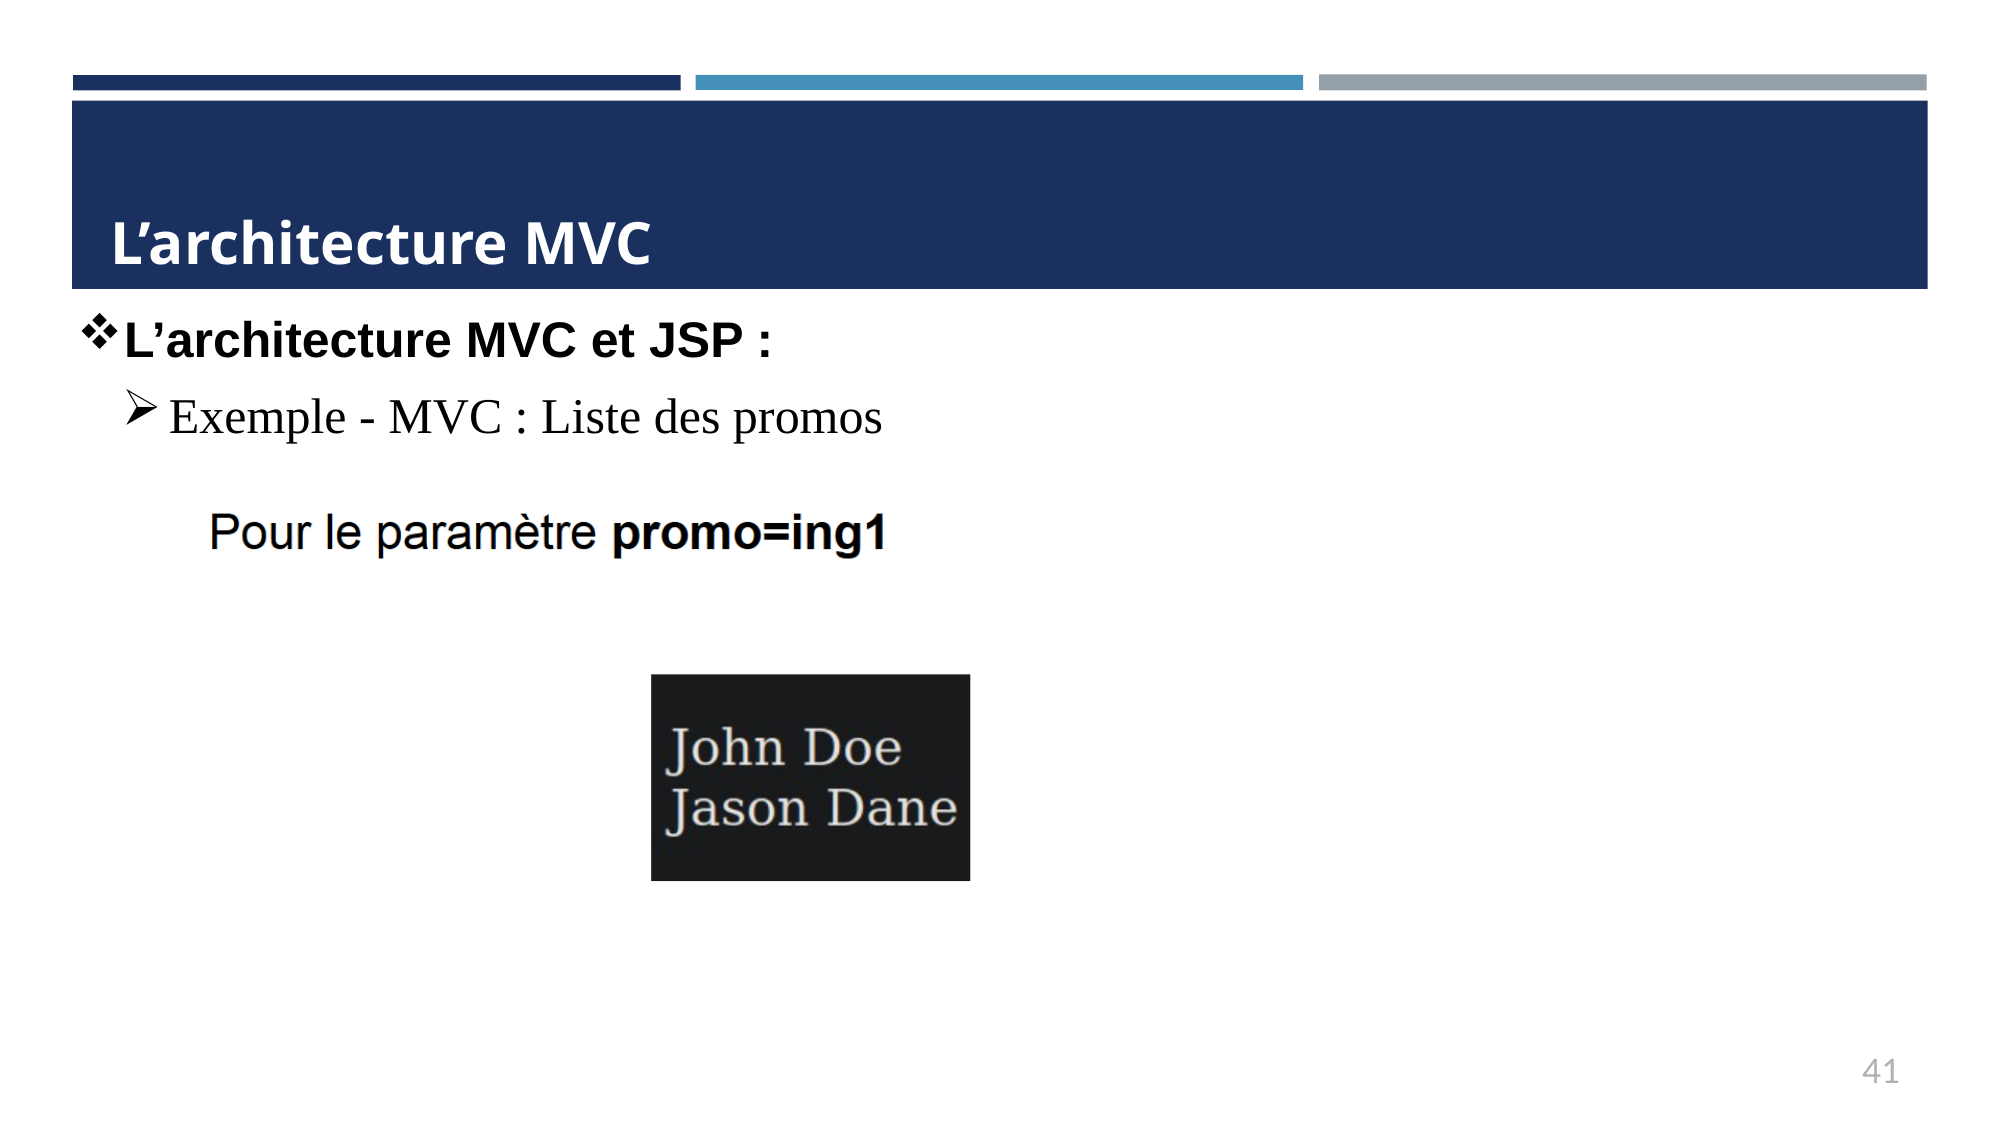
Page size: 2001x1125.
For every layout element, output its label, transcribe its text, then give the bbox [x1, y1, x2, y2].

text_box L’architecture MVC et JSP : [62, 299, 1328, 375]
text_box Exemple - MVC : Liste des promos [107, 375, 899, 451]
picture [137, 451, 1157, 927]
slide_number 41 [1440, 1046, 1900, 1103]
title L’architecture MVC [72, 100, 1928, 289]
